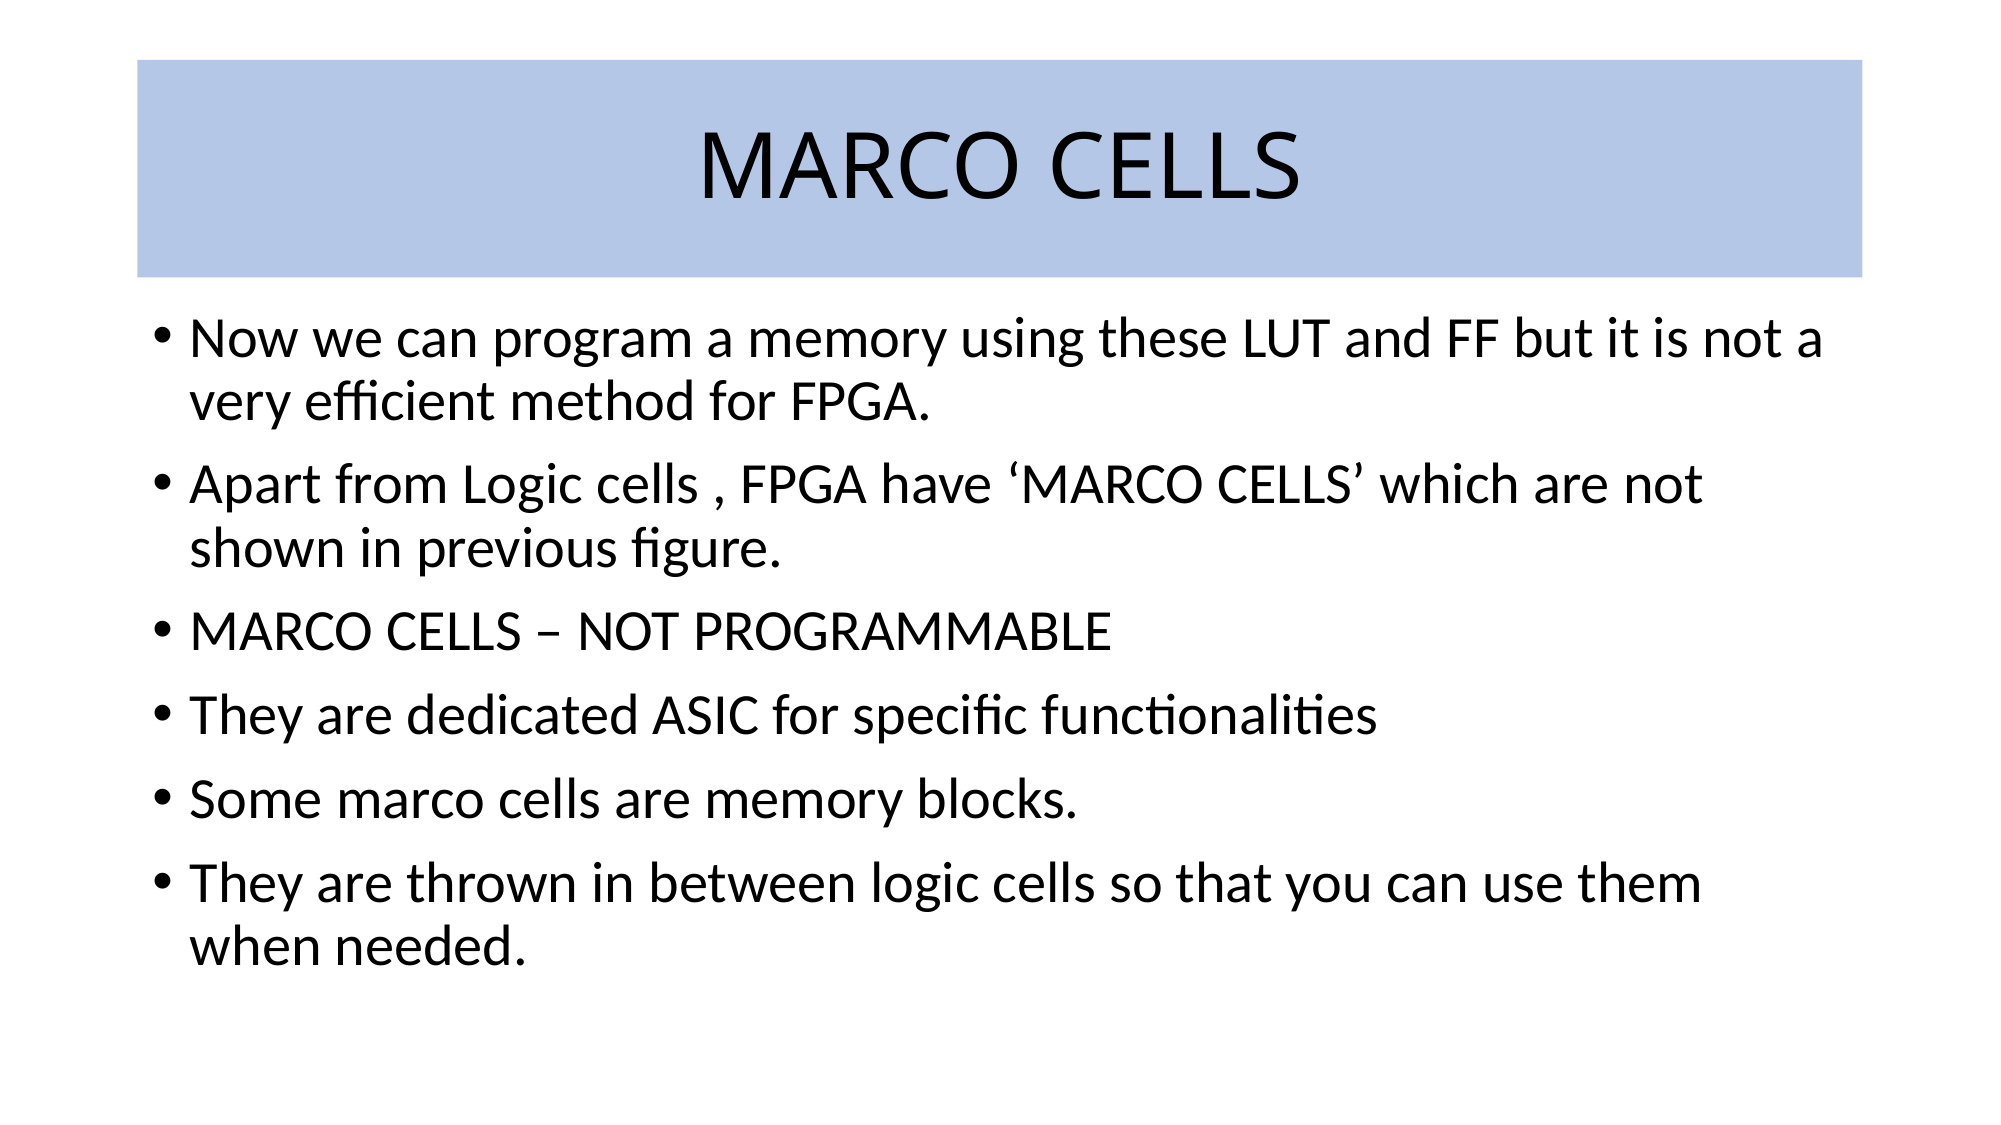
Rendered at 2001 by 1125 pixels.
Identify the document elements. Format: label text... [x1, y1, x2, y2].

title MARCO CELLS [137, 59, 1863, 278]
list Now we can program a memory using these LUT and FF but it is not a very efficient method for FPGA. Apart from Logic cells , FPGA have ‘MARCO CELLS’ which are not shown in previous figure. MARCO CELLS – NOT PROGRAMMABLE They are dedicated ASIC for specific functionalities Some marco cells are memory blocks. They are thrown in between logic cells so that you can use them when needed. [137, 299, 1863, 1014]
